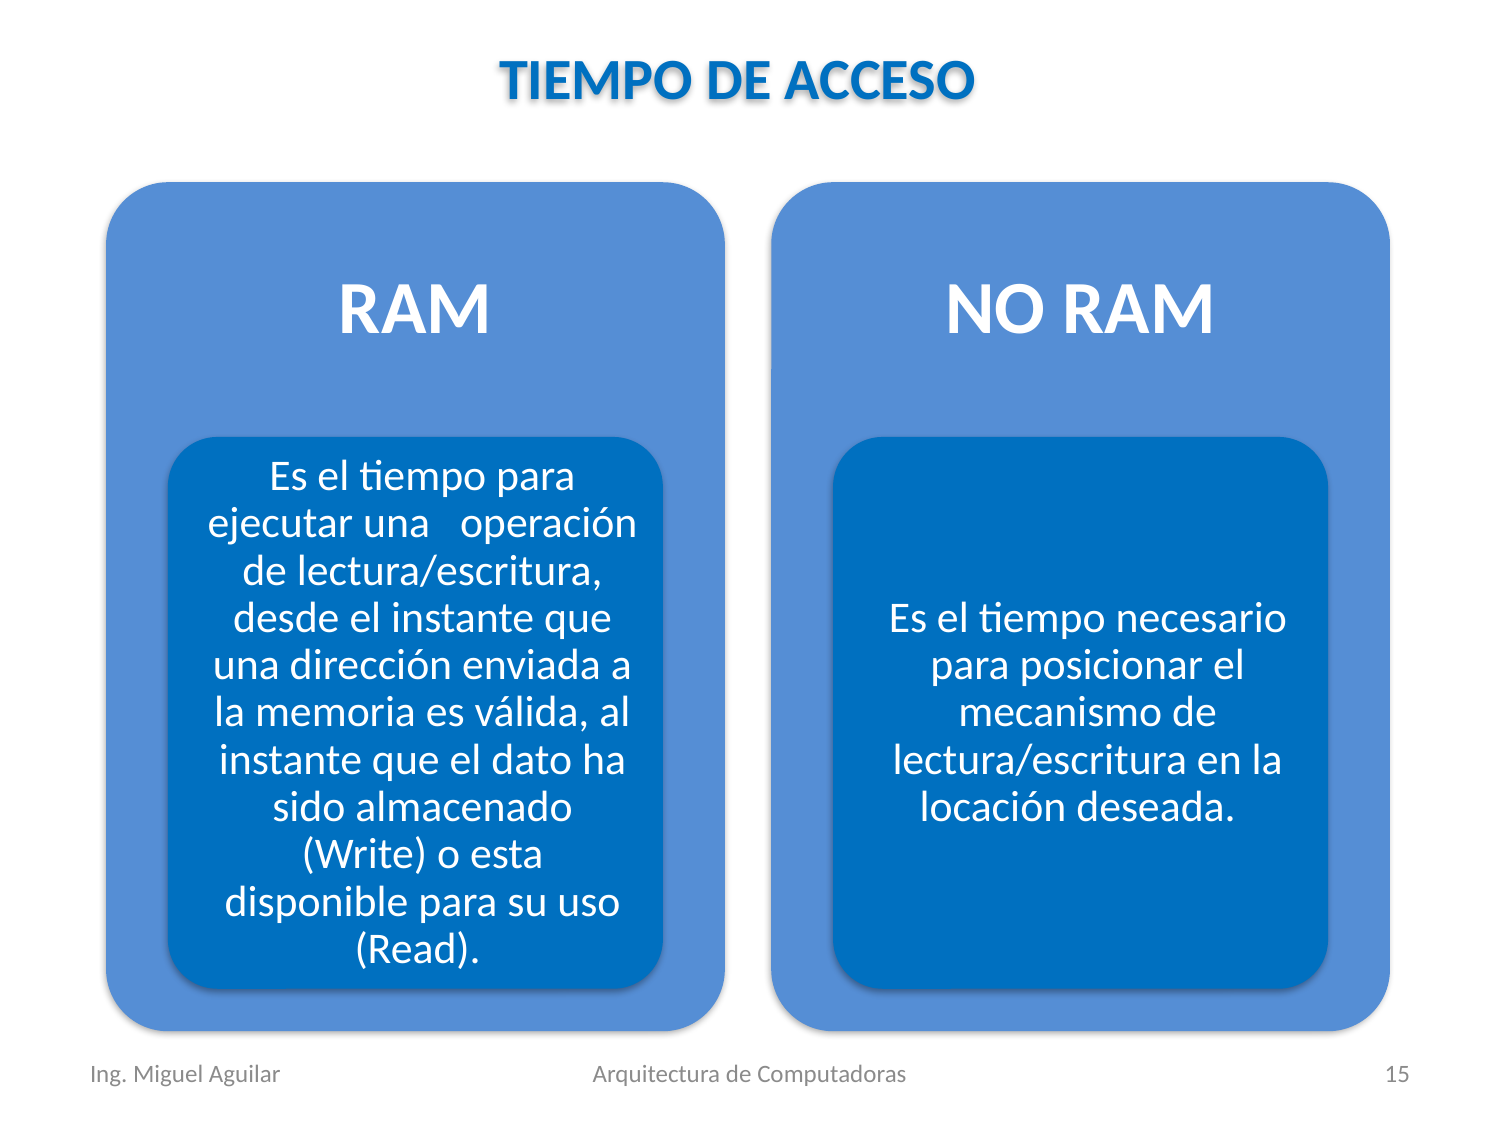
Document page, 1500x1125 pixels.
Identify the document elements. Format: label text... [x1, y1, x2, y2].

footer Arquitectura de Computadoras [512, 1042, 988, 1103]
slide_number Ing. Miguel Aguilar [75, 1042, 425, 1103]
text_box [105, 181, 1391, 1032]
slide_number 15 [1074, 1042, 1425, 1103]
text_box TIEMPO DE ACCESO [246, 23, 1243, 129]
